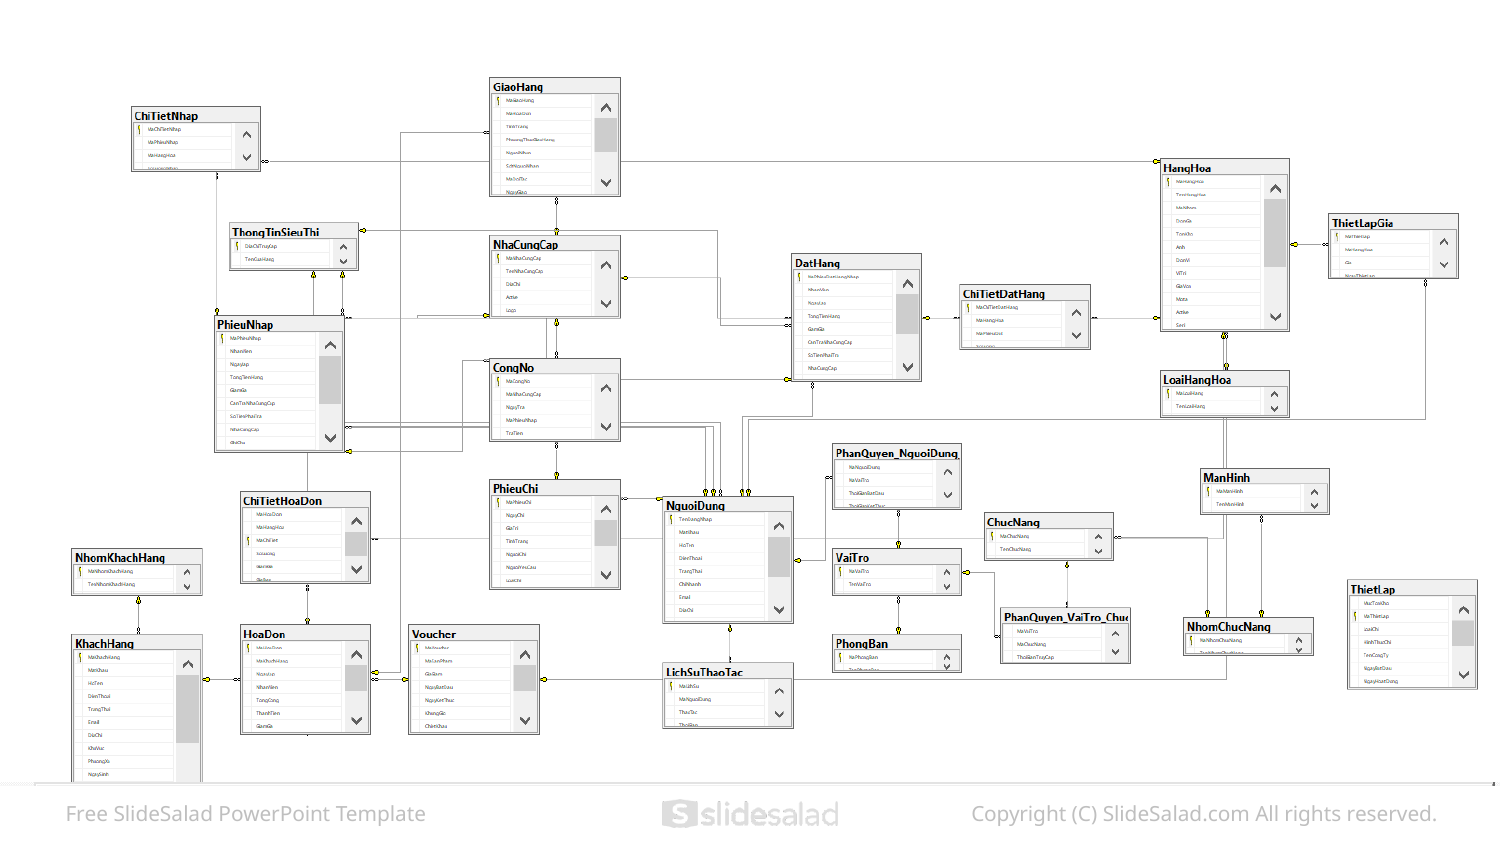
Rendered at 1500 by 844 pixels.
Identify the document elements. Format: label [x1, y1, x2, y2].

picture [0, 57, 1500, 786]
picture [662, 799, 838, 830]
